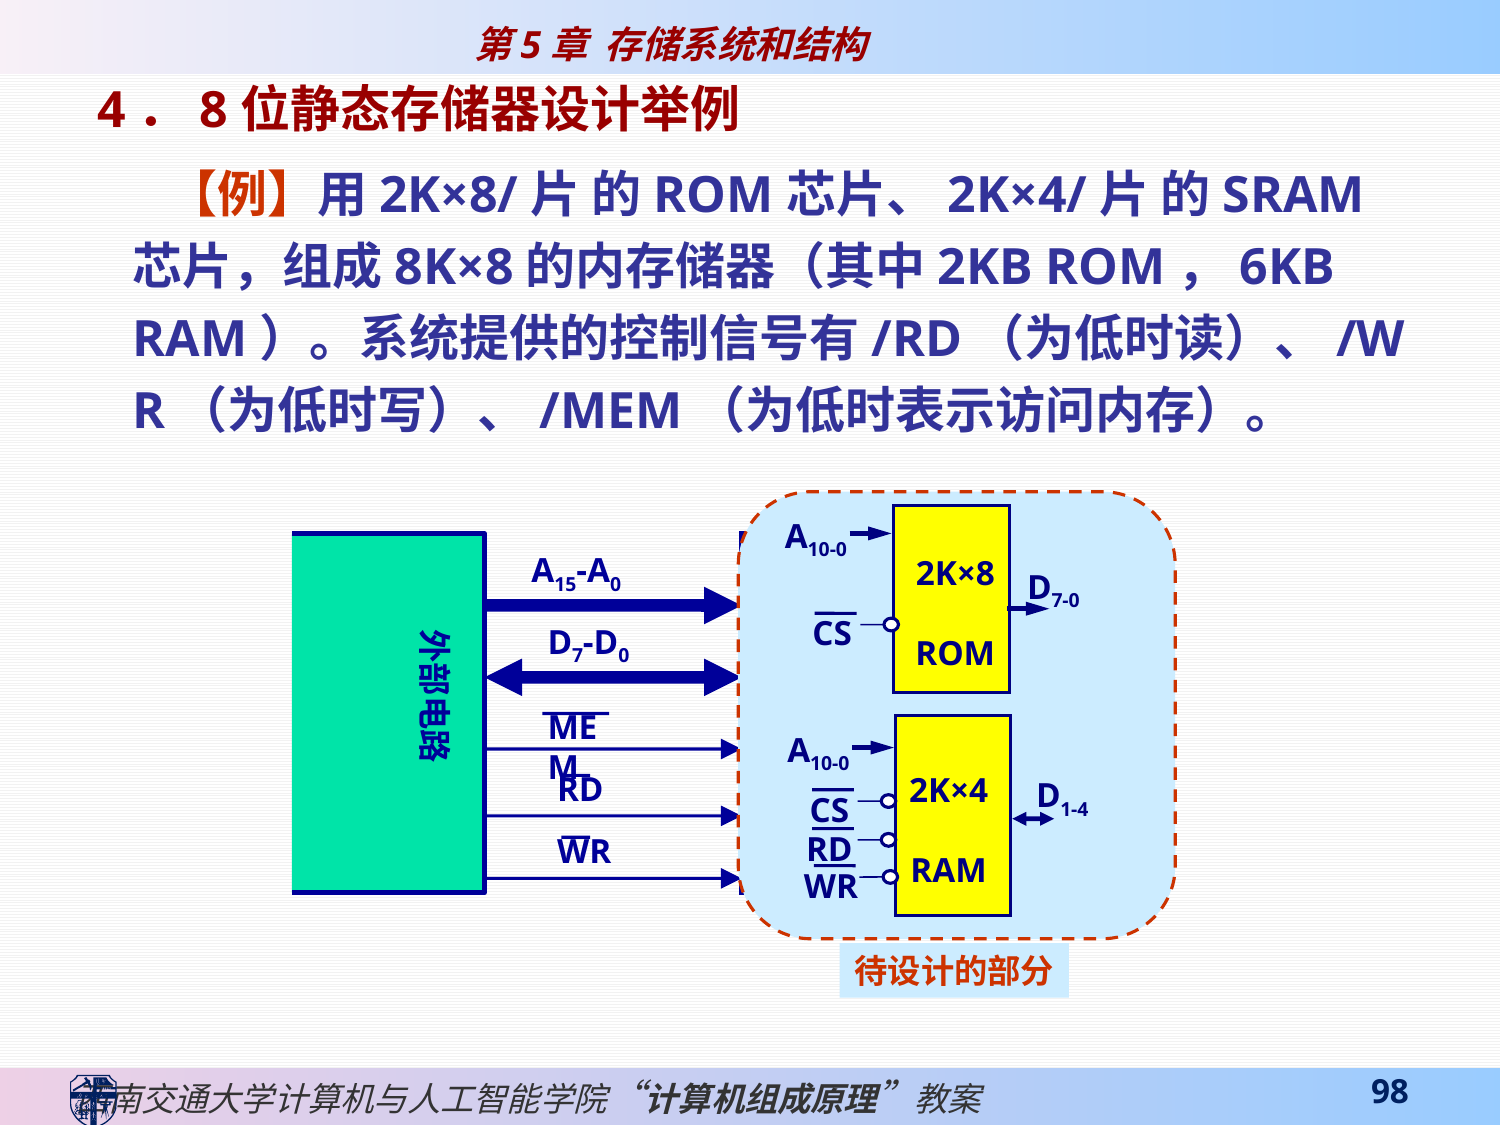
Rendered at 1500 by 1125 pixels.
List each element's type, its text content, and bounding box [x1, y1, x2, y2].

text_box 4．8位静态存储器设计举例 [82, 70, 898, 138]
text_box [291, 533, 485, 893]
text_box 【例】用2K×8/片 的ROM芯片、2K×4/片 的SRAM芯片，组成8K×8的内存储器（其中2KB ROM，6KB RAM）。系统提供的控制信号有/RD（为低时读）、/WR（为低时写）、/MEM（为低时表示访问内存）。 [117, 142, 1430, 439]
text_box [642, 868, 732, 889]
text_box [642, 738, 732, 760]
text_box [737, 491, 1176, 999]
text_box [642, 805, 732, 827]
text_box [532, 698, 638, 879]
text_box A15-A0 [516, 541, 726, 603]
table_header 地址范围（空间） [1226, 0, 1230, 73]
text_box D7-D0 [532, 613, 710, 674]
text_box [489, 599, 732, 612]
text_box [489, 671, 732, 684]
